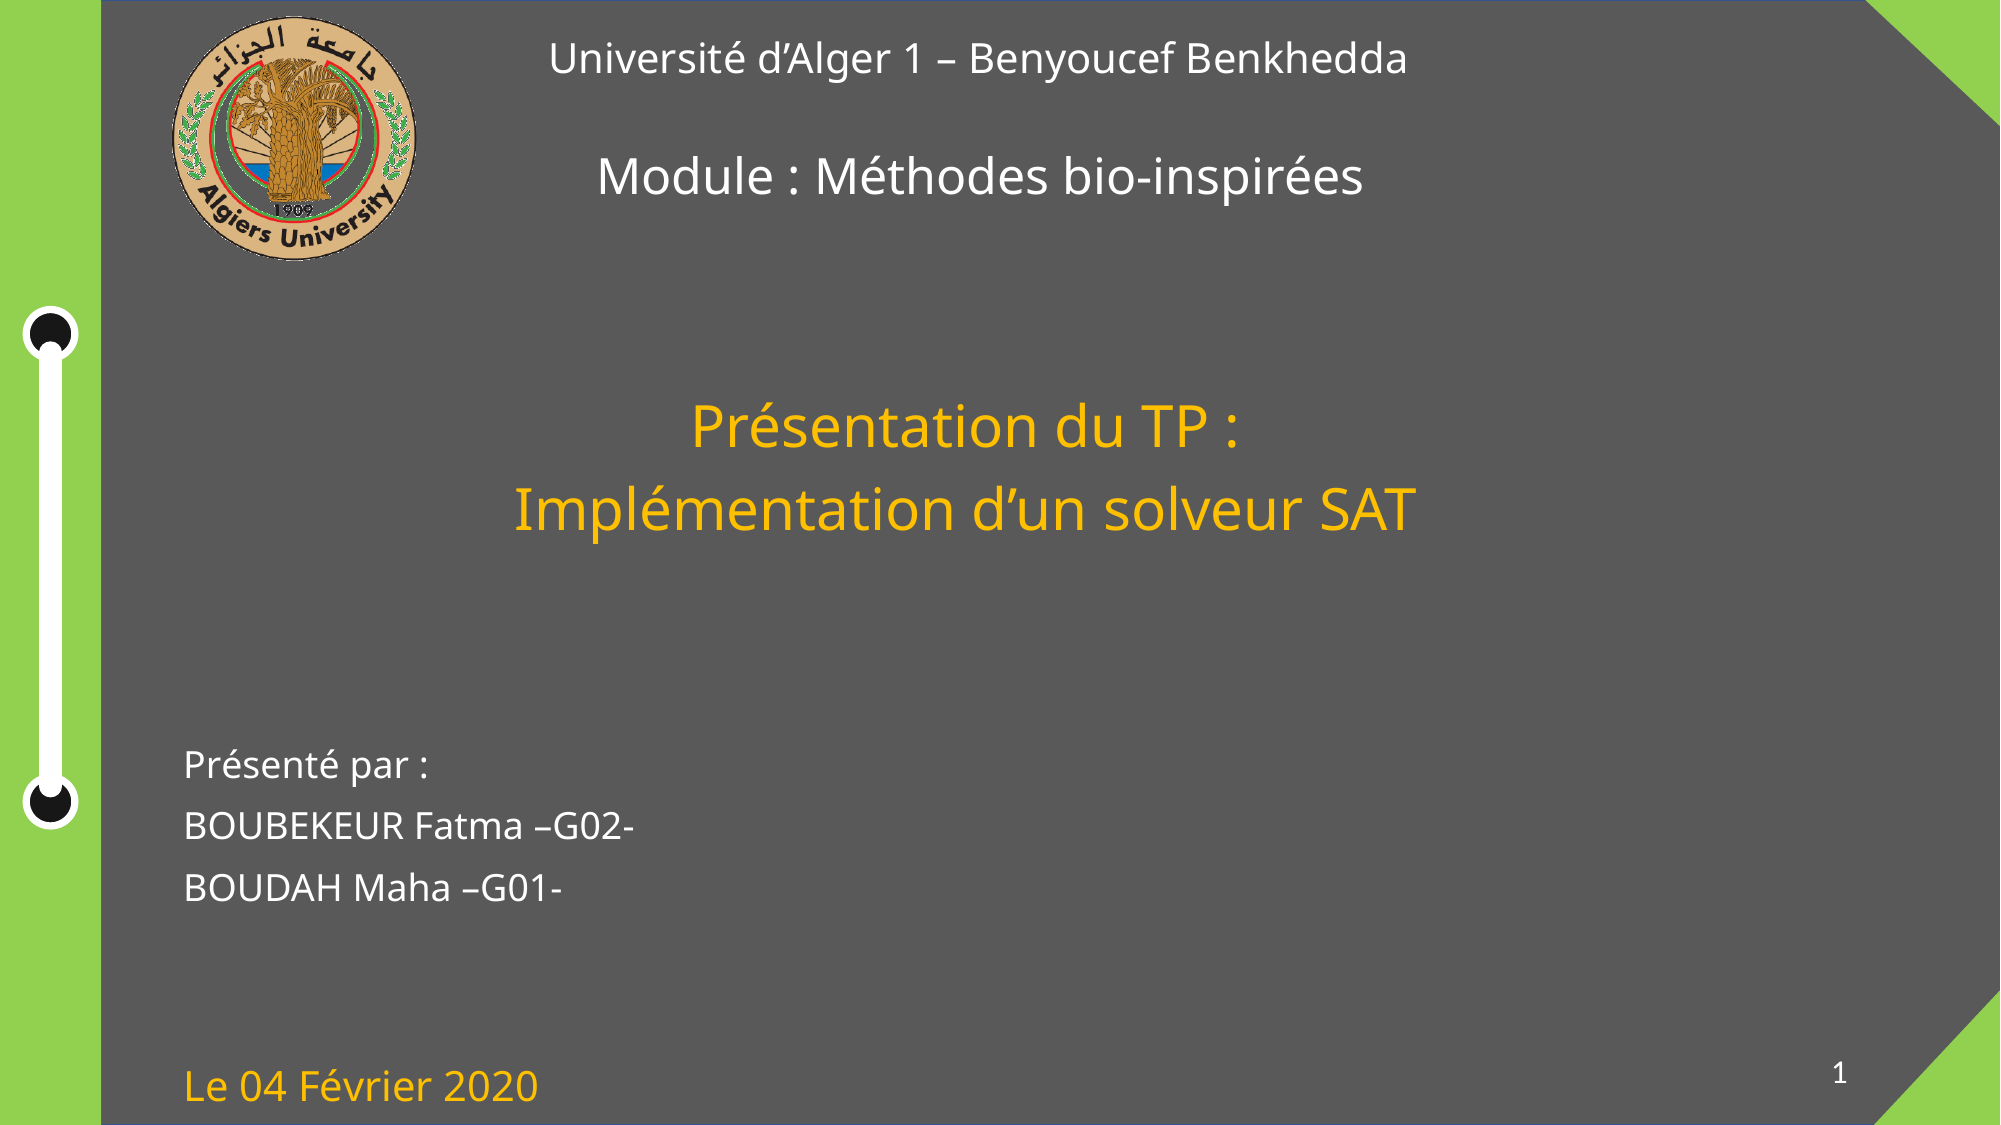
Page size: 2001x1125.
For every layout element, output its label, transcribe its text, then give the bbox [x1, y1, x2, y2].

text_box Université d’Alger 1 – Benyoucef Benkhedda [533, 30, 1551, 105]
text_box 1 [1412, 1042, 1863, 1103]
text_box [102, 0, 2000, 1125]
text_box [1872, 988, 2000, 1125]
text_box [25, 779, 76, 827]
picture [141, 0, 453, 310]
text_box Module : Méthodes bio-inspirées [581, 143, 1503, 219]
text_box Le 04 Février 2020 [168, 1057, 838, 1125]
text_box [1863, 0, 2000, 128]
text_box [25, 308, 76, 357]
text_box [0, 0, 102, 1125]
text_box Présentation du TP : Implémentation d’un solveur SAT [452, 389, 1479, 464]
text_box Présenté par : BOUBEKEUR Fatma –G02- BOUDAH Maha –G01- [168, 738, 1090, 814]
